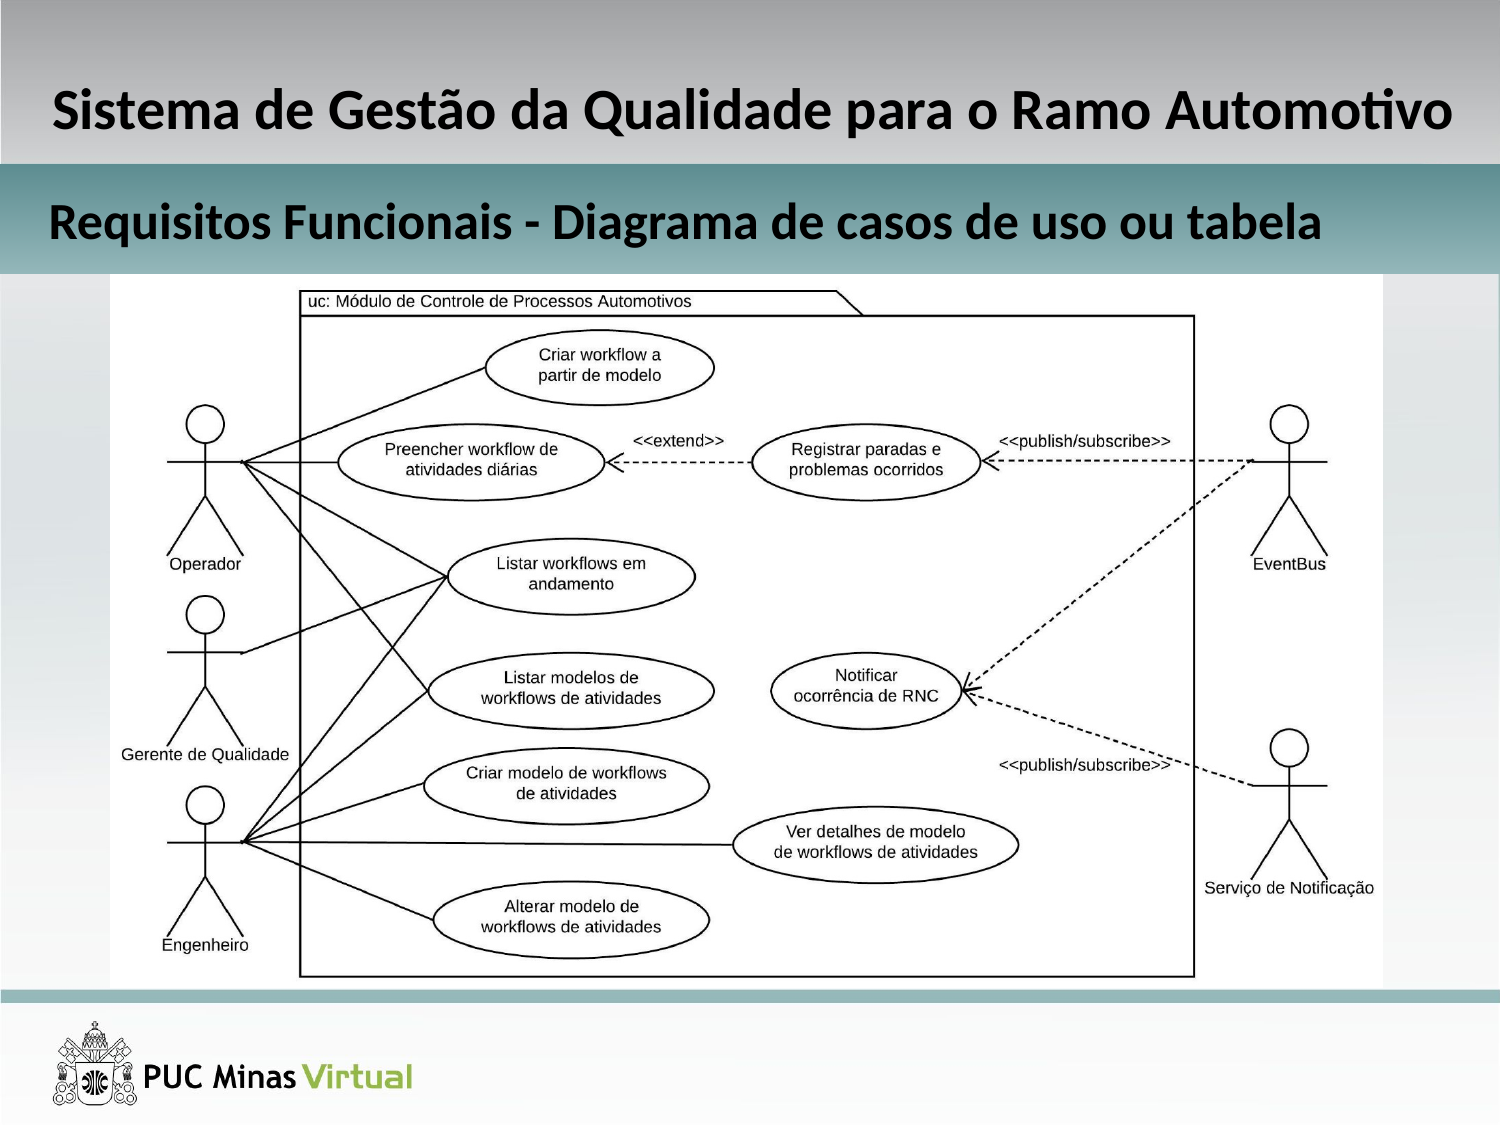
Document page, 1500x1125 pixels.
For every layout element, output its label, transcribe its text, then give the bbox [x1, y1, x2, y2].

picture [0, 0, 1500, 162]
text_box [0, 162, 1500, 275]
text_box Requisitos Funcionais - Diagrama de casos de uso ou tabela [33, 180, 1467, 258]
text_box Sistema de Gestão da Qualidade para o Ramo Automotivo [37, 75, 1486, 149]
picture [0, 274, 1500, 1125]
